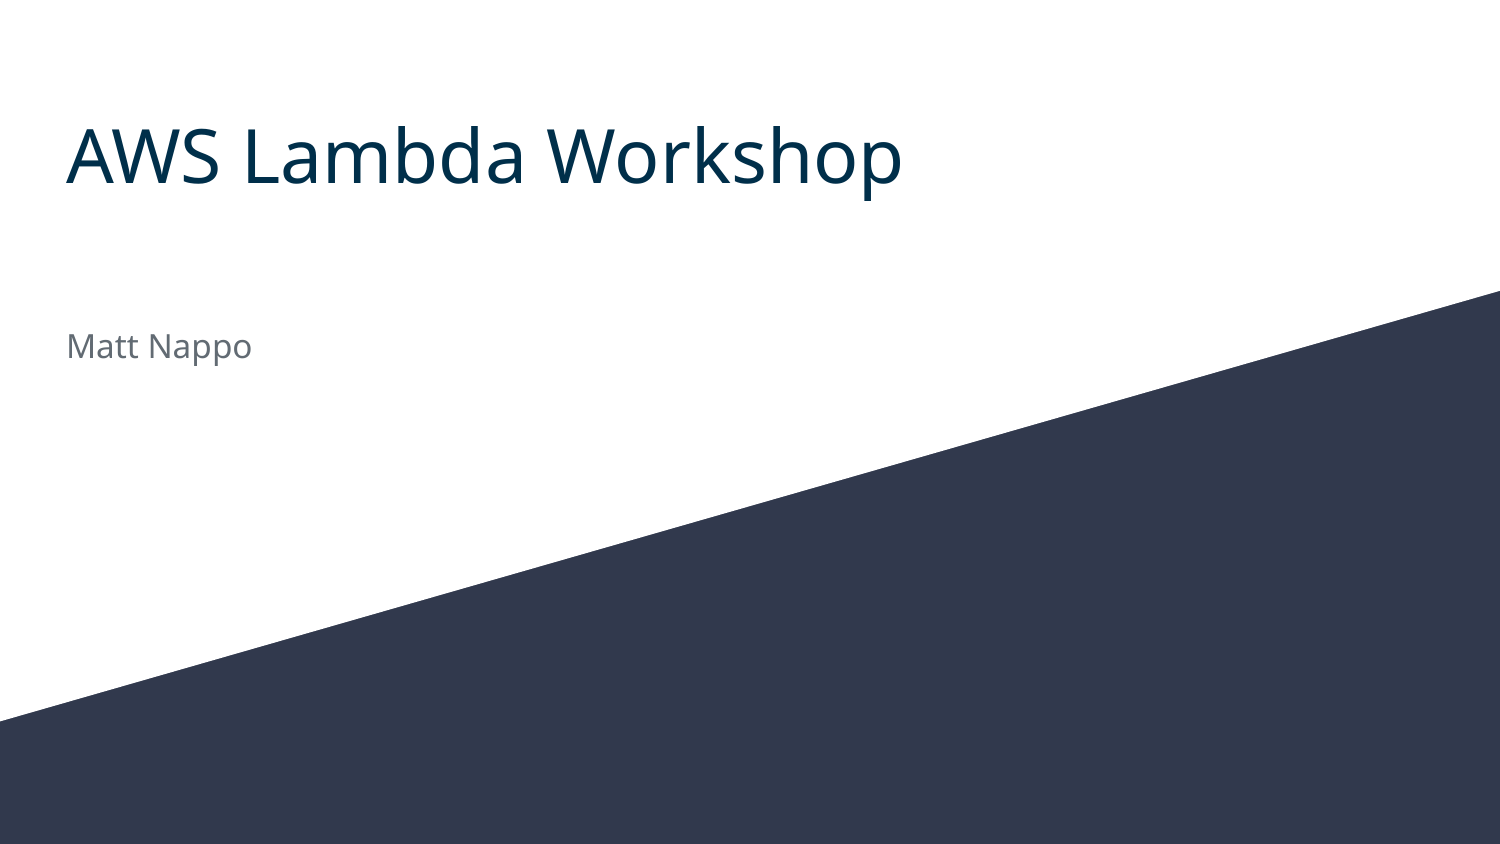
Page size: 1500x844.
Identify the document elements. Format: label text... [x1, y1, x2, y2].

subtitle Matt Nappo [51, 308, 748, 430]
title AWS Lambda Workshop [51, 88, 1449, 299]
